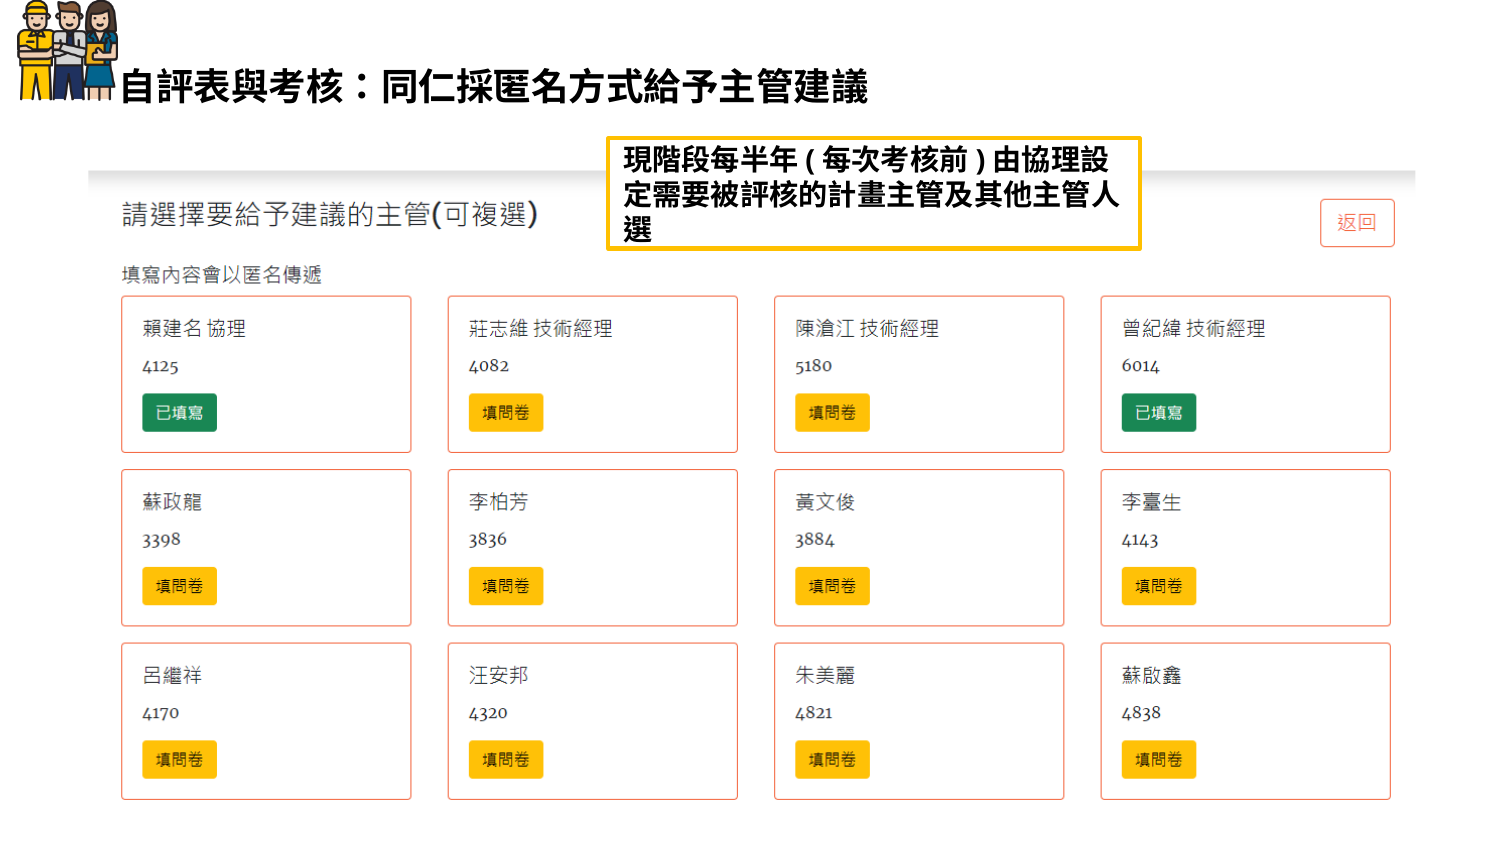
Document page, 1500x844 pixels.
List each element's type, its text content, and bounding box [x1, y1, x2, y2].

picture [88, 161, 1416, 812]
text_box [17, 0, 967, 133]
text_box 現階段每半年(每次考核前)由協理設定需要被評核的計畫主管及其他主管人選 [606, 136, 1142, 160]
